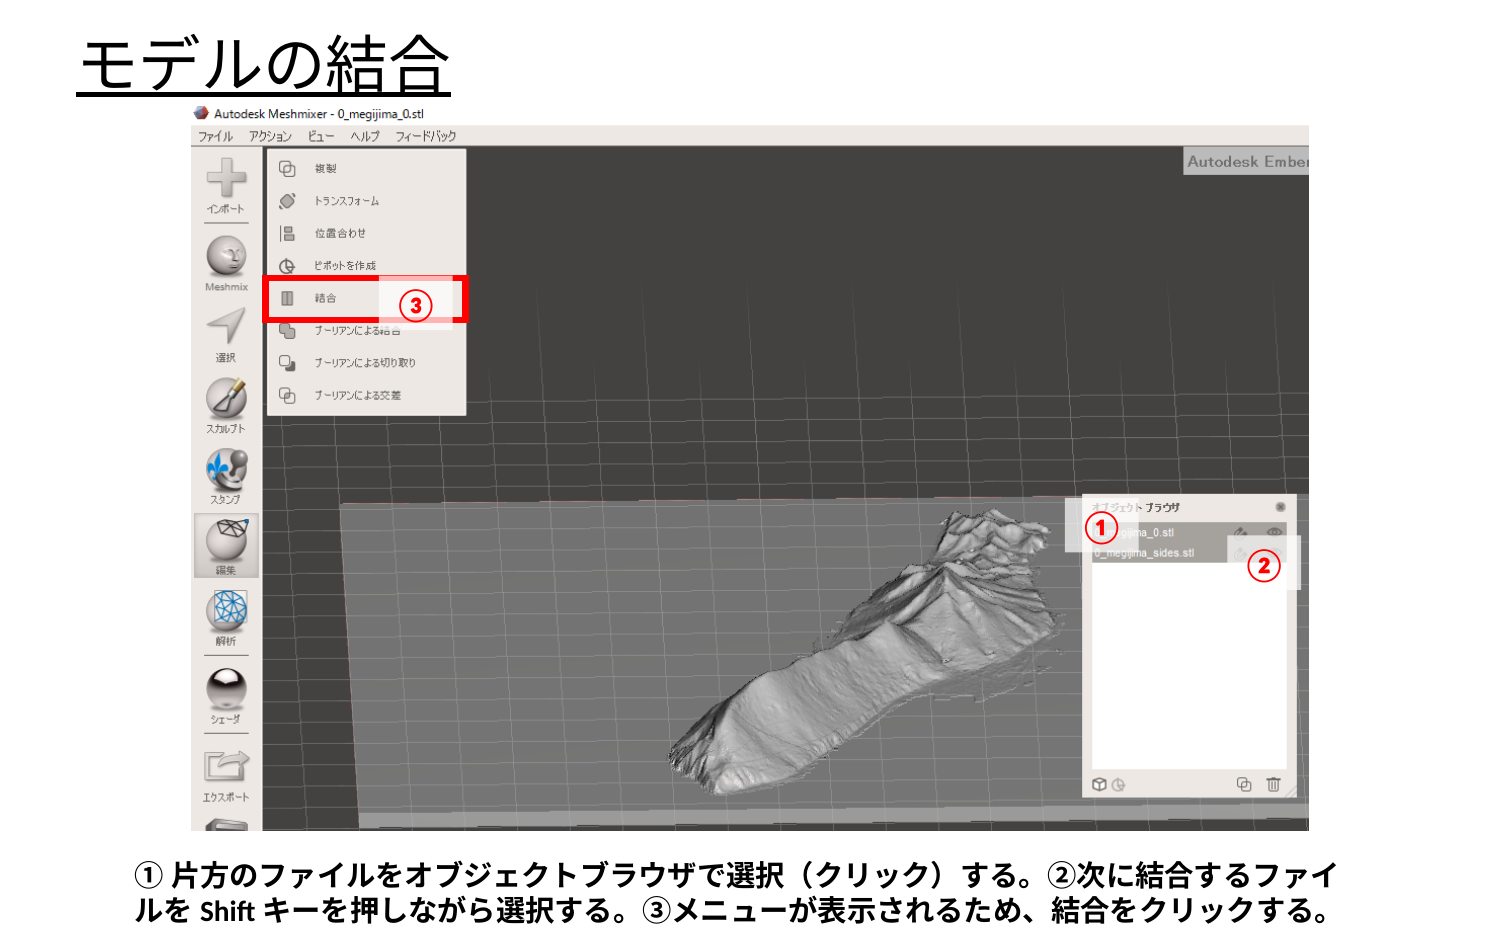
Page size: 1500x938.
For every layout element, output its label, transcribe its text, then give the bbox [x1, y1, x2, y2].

text_box ①片方のファイルをオブジェクトブラウザで選択（クリック）する。②次に結合するファイルをShiftキーを押しながら選択する。③メニューが表示されるため、結合をクリックする。 [119, 849, 1380, 935]
picture [191, 102, 1309, 831]
title モデルの結合 [60, 25, 1355, 109]
